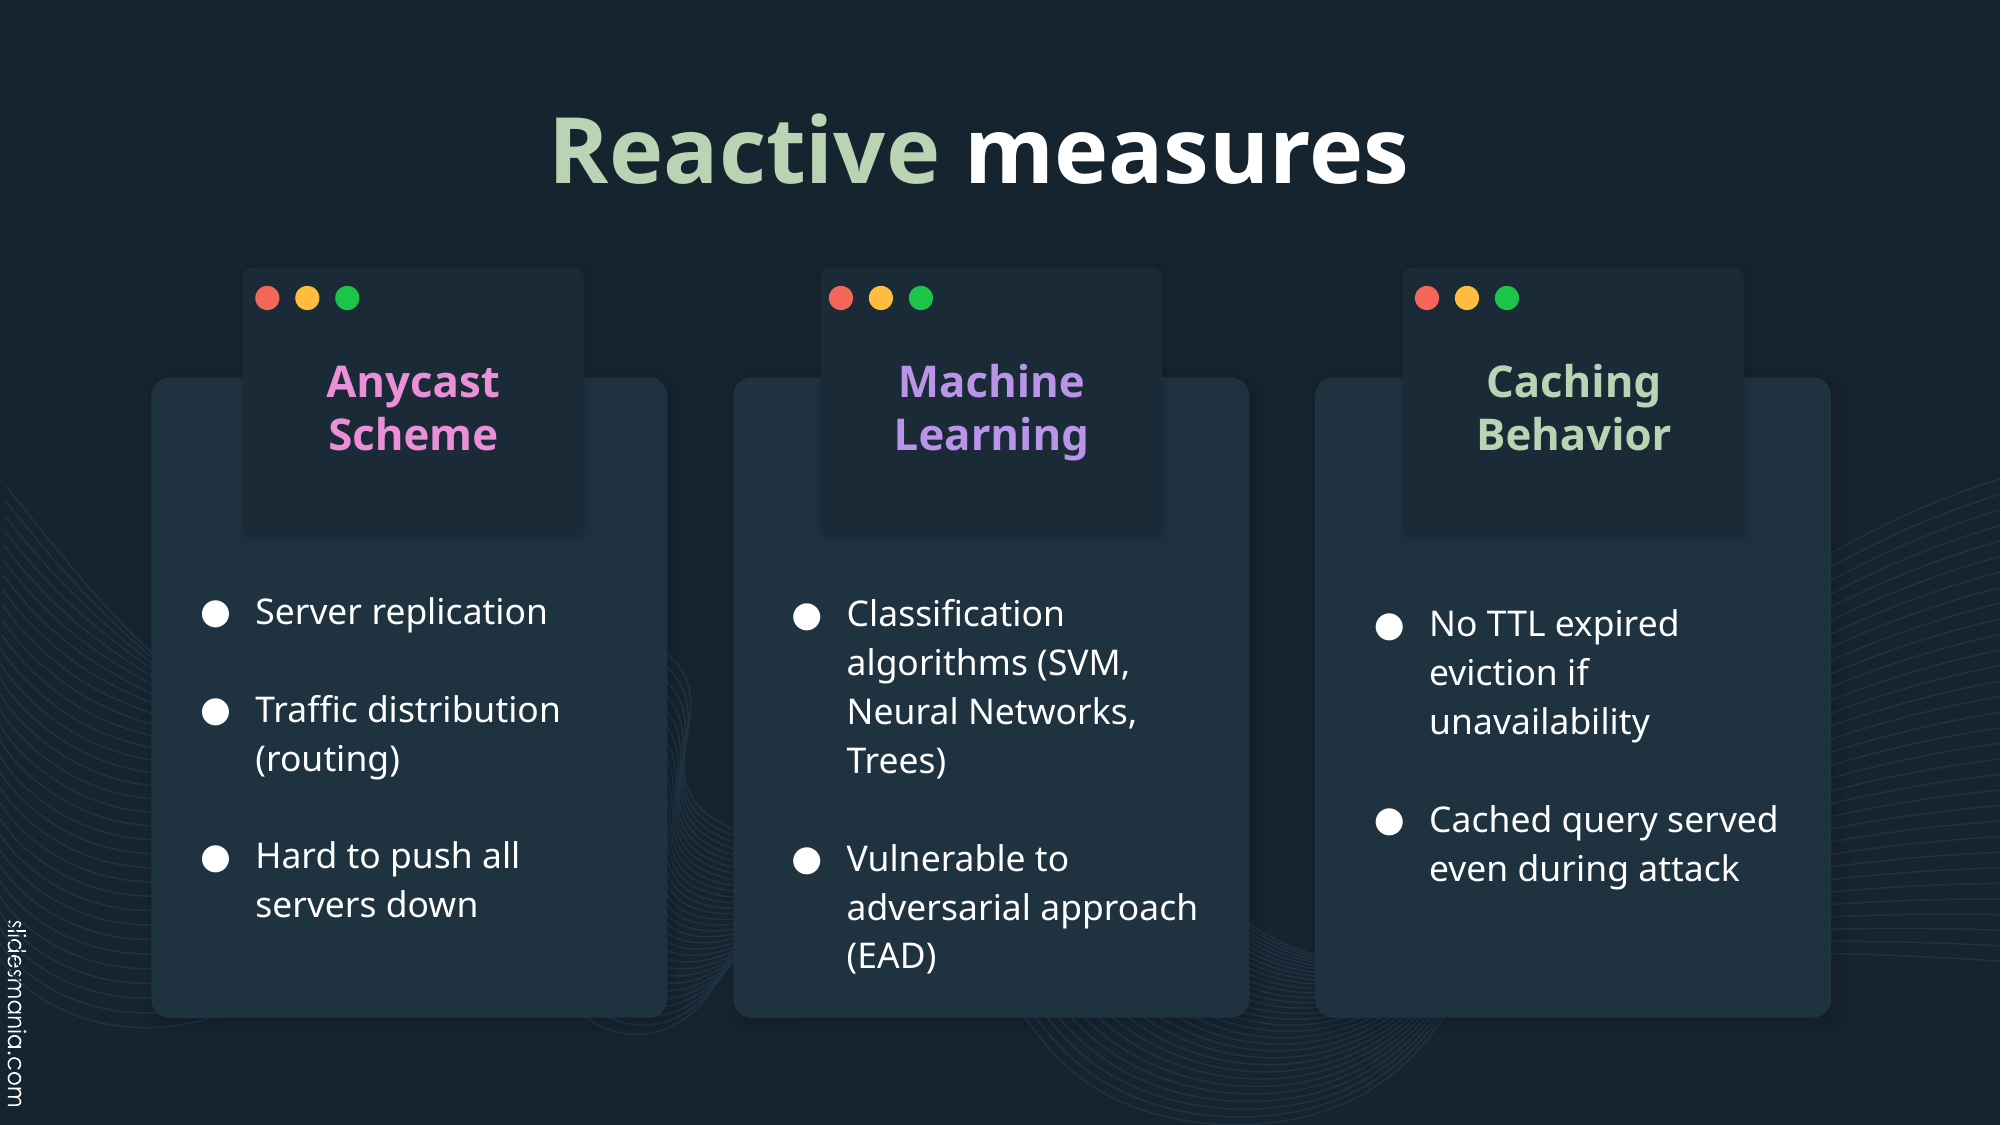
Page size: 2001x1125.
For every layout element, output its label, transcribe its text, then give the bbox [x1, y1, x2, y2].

list Server replication Traffic distribution (routing) Hard to push all servers down [160, 562, 666, 980]
list Classification algorithms (SVM, Neural Networks, Trees) Vulnerable to adversarial approach (EAD) [751, 564, 1231, 943]
text_box Reactive measures [182, 71, 1776, 214]
text_box Machine Learning [851, 346, 1131, 467]
text_box Caching Behavior [1434, 346, 1714, 467]
text_box No TTL expired eviction if unavailability Cached query served even during attack [1334, 574, 1814, 899]
text_box Anycast Scheme [273, 346, 553, 467]
